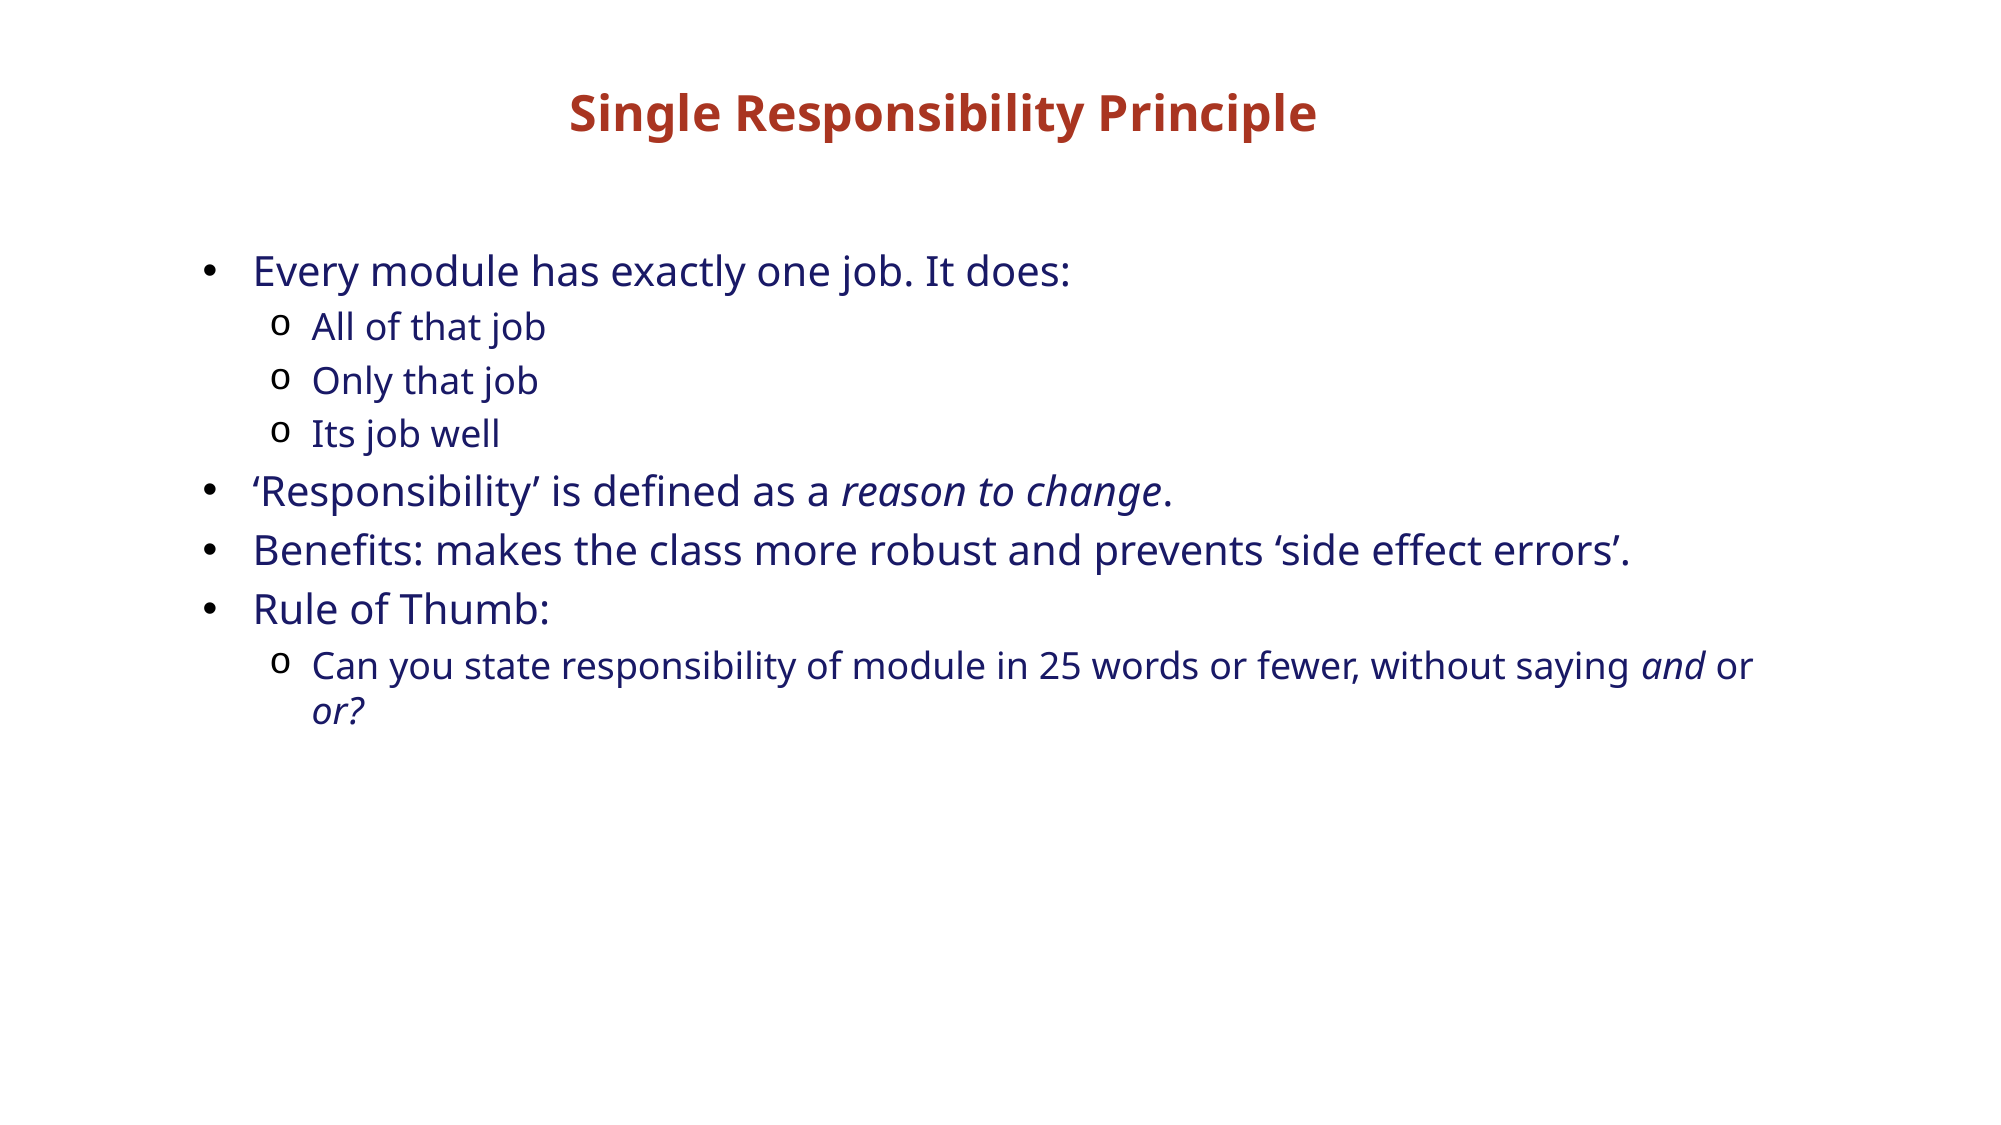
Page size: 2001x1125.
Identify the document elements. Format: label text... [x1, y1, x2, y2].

title Single Responsibility Principle [362, 0, 1525, 223]
list Every module has exactly one job. It does: All of that job Only that job Its job well ‘Responsibility’ is defined as a reason to change. Benefits: makes the class more robust and prevents ‘side effect errors’. Rule of Thumb: Can you state responsibility of module in 25 words or fewer, without saying and or or? [187, 237, 1794, 944]
